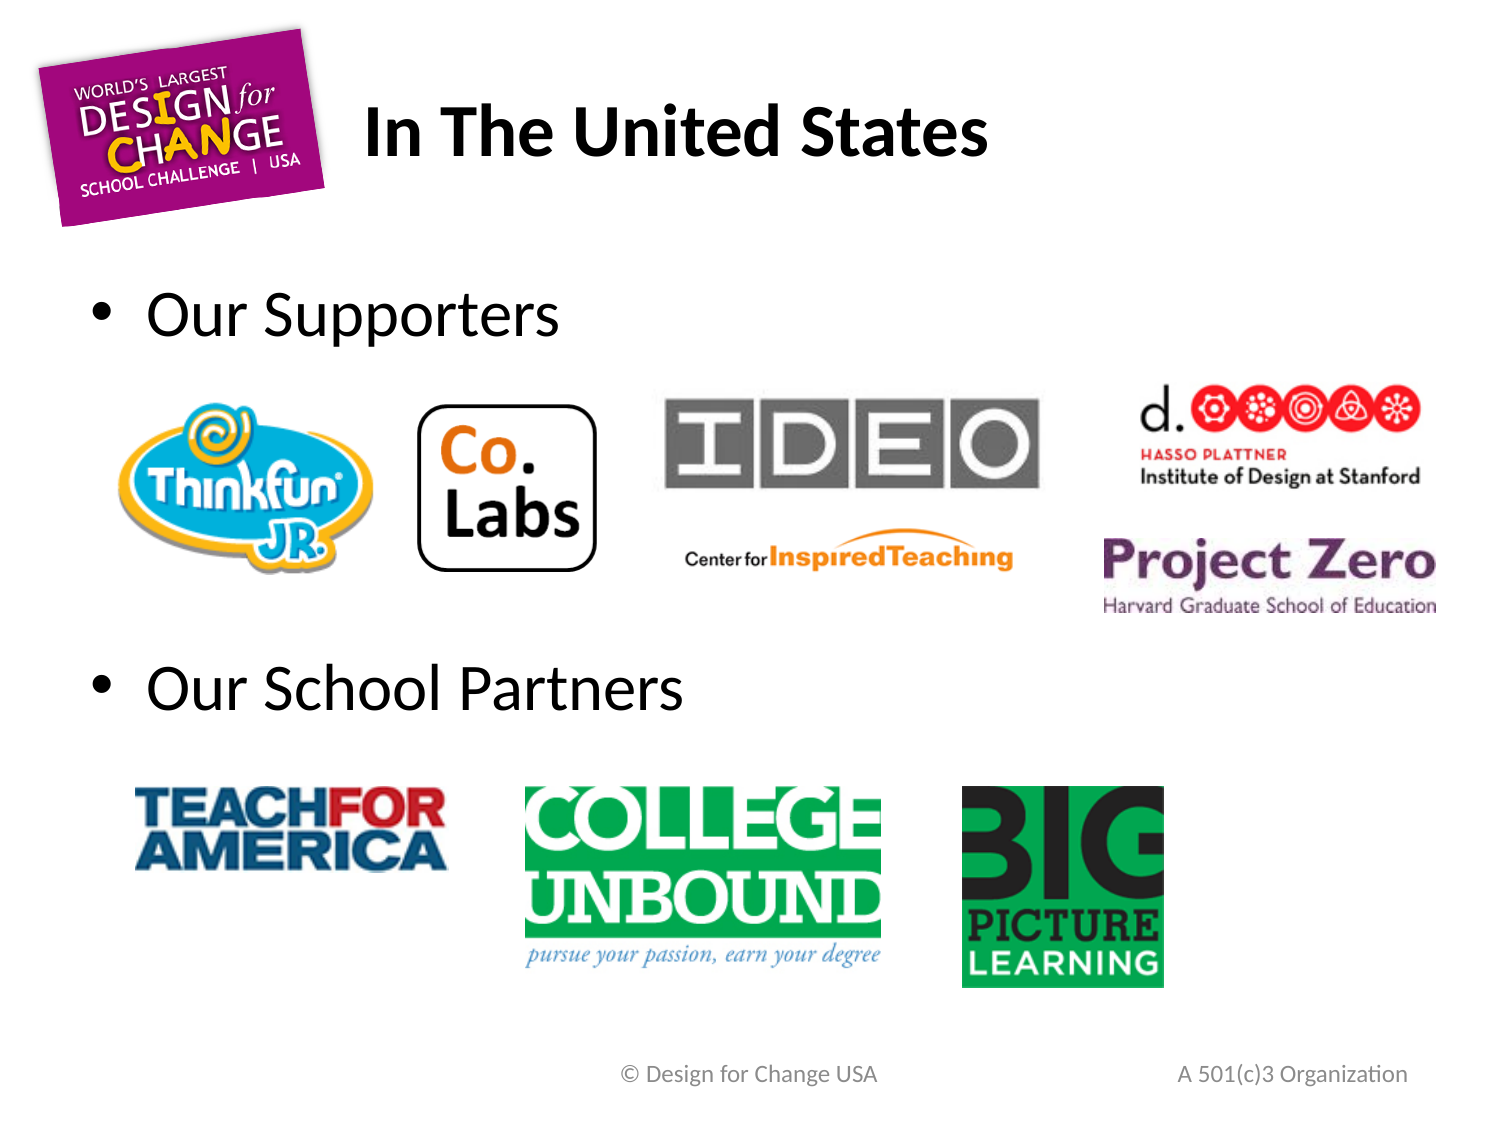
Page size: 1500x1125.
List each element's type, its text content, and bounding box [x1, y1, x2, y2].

picture [525, 786, 881, 977]
picture [29, 19, 331, 227]
picture [76, 373, 1062, 575]
picture [135, 786, 449, 873]
picture [1139, 380, 1424, 492]
picture [677, 526, 1046, 576]
list Our Supporters Our School Partners [75, 262, 1425, 1005]
title In The United States [348, 32, 1425, 220]
picture [962, 786, 1164, 988]
picture [1104, 538, 1436, 613]
